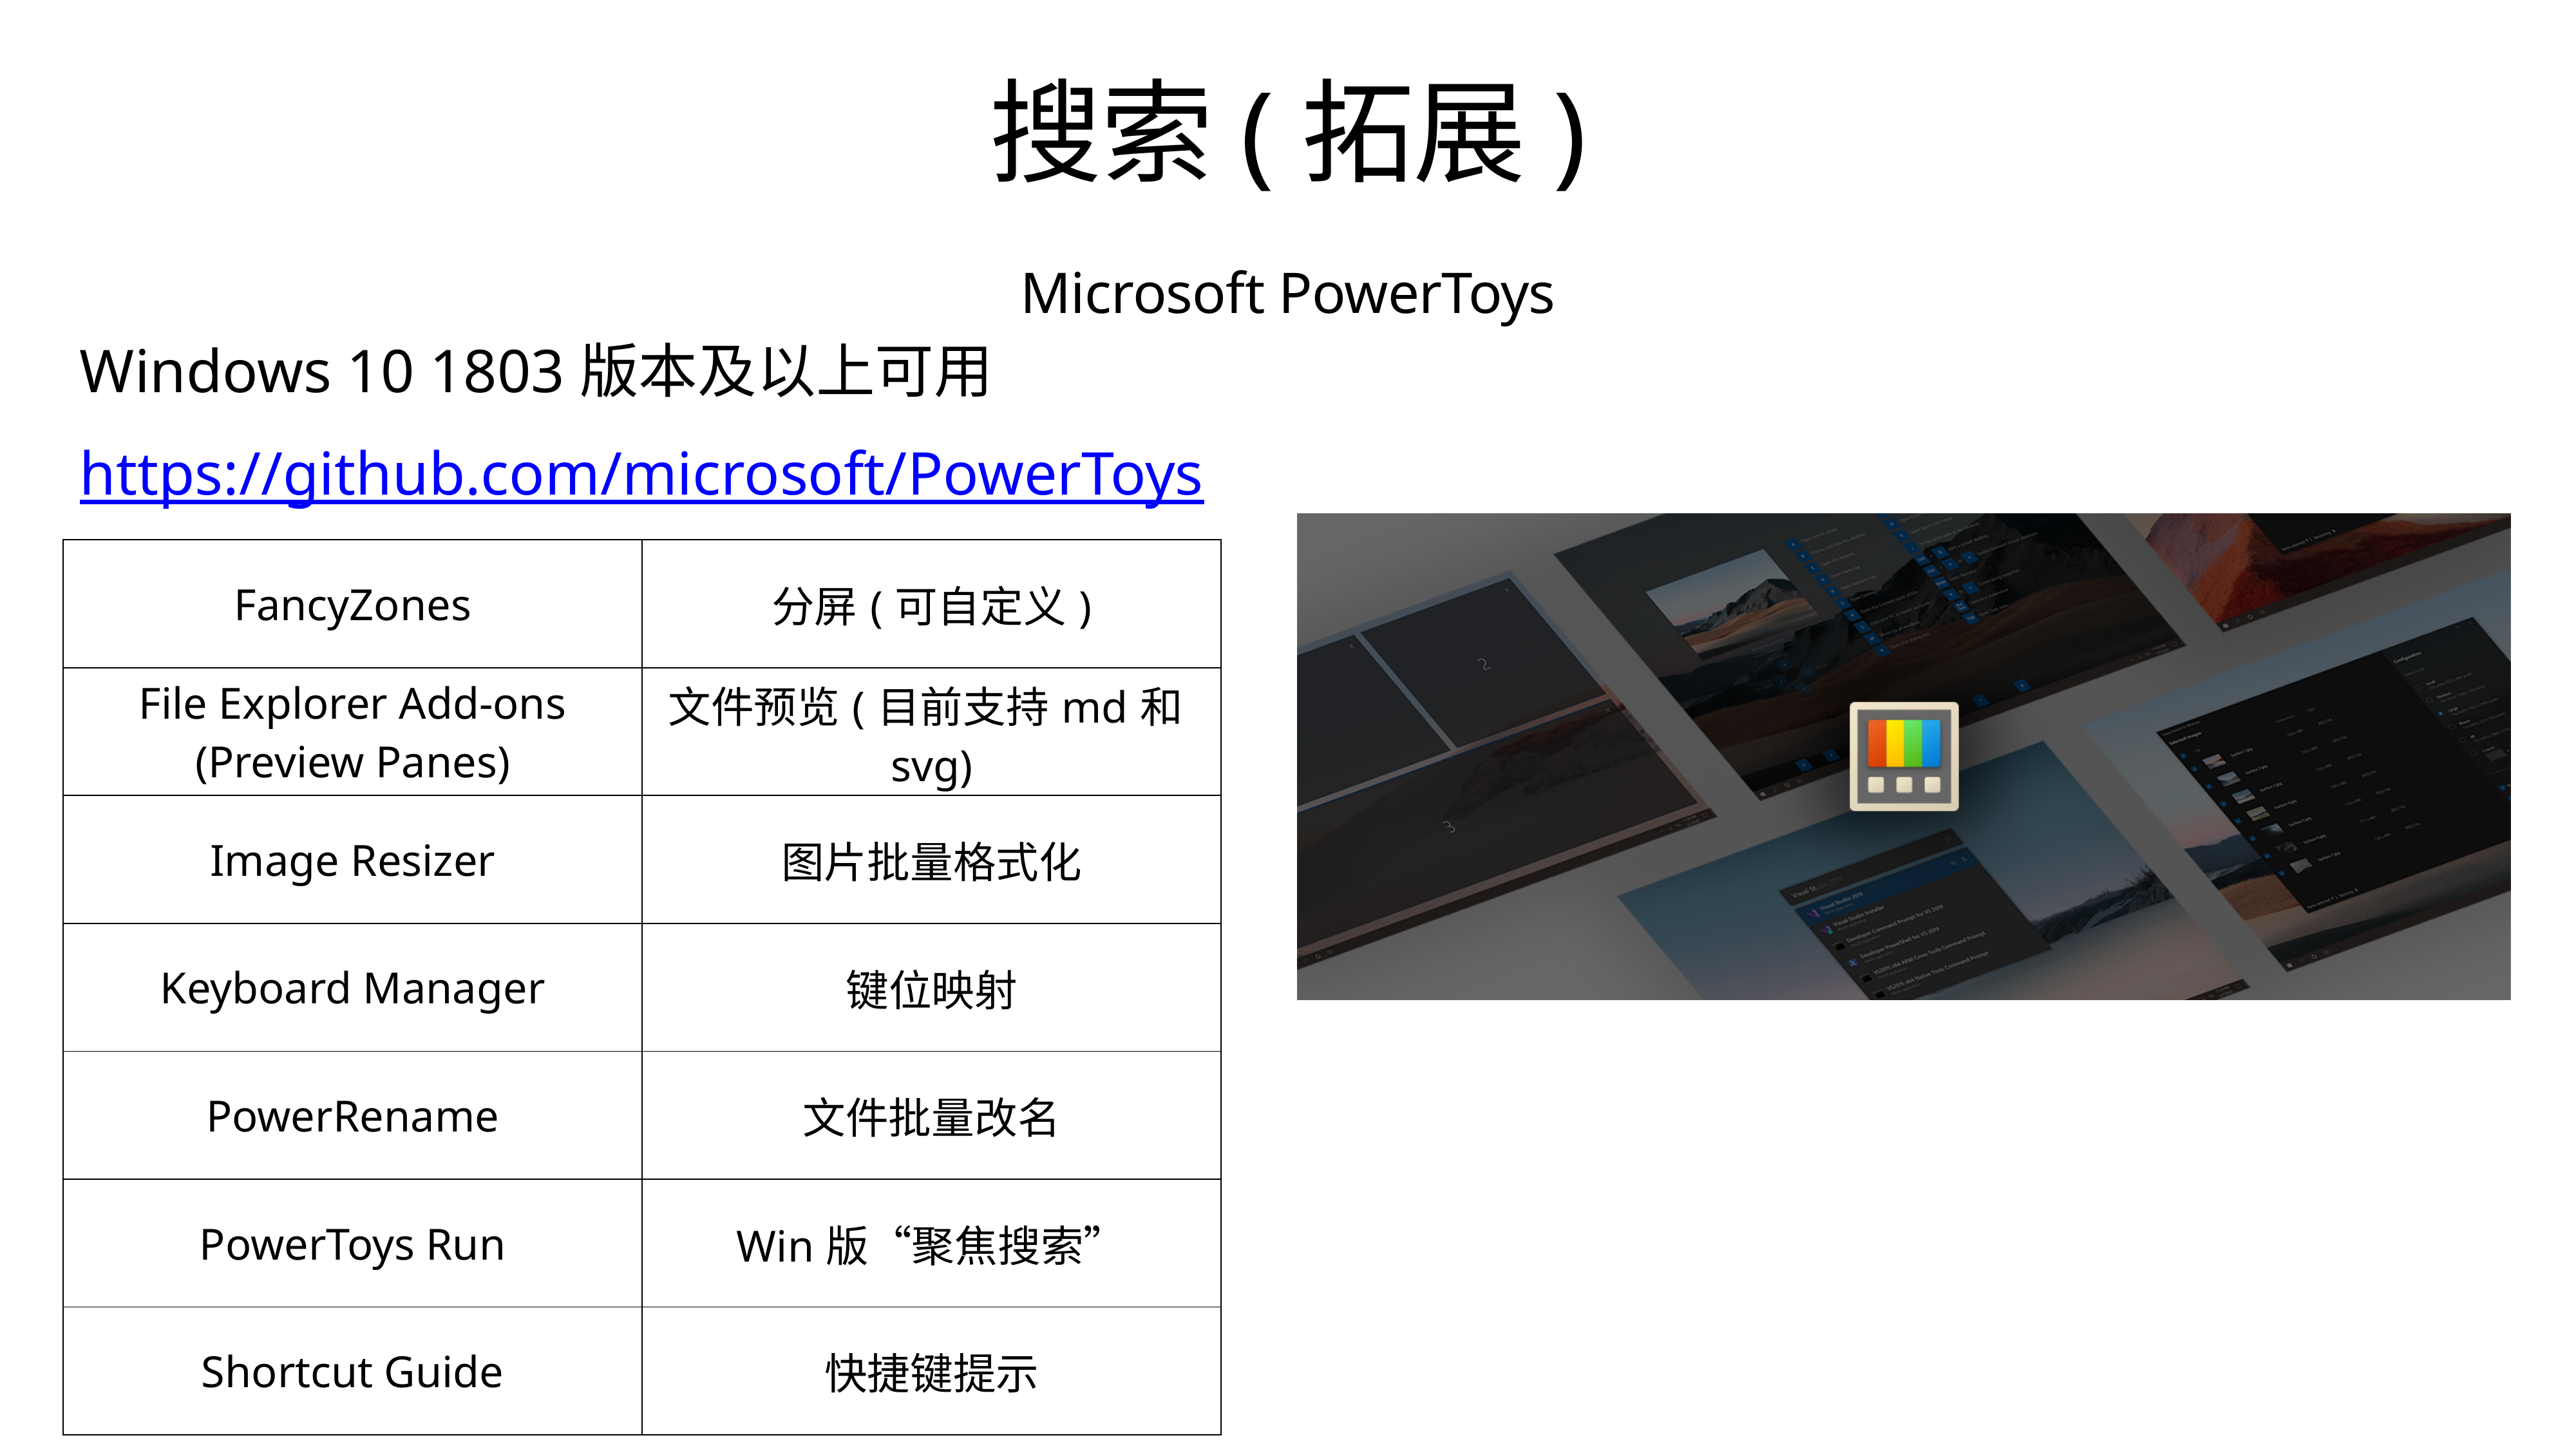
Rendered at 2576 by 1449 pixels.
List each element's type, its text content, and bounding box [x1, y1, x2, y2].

table_cell PowerToys Run [64, 1180, 641, 1307]
table_cell File Explorer Add-ons (Preview Panes) [64, 668, 641, 795]
table_cell 图片批量格式化 [643, 796, 1220, 923]
table_cell Image Resizer [64, 796, 641, 923]
title 搜索(拓展) [128, 81, 2448, 251]
table_cell 文件预览(目前支持md和svg) [643, 668, 1220, 795]
table_cell 文件批量改名 [643, 1052, 1220, 1179]
table_cell 快捷键提示 [643, 1307, 1220, 1434]
table_cell Win版“聚焦搜索” [643, 1180, 1220, 1307]
table_cell 键位映射 [643, 924, 1220, 1051]
list Microsoft PowerToys [128, 251, 2448, 341]
table_header FancyZones [64, 540, 641, 667]
table_cell Shortcut Guide [64, 1307, 641, 1434]
table_header 分屏(可自定义) [643, 540, 1220, 667]
text_box Windows 10 1803版本及以上可用 https://github.com/microsoft/PowerToys [74, 336, 1211, 515]
picture [1297, 513, 2511, 1000]
table_cell PowerRename [64, 1052, 641, 1179]
table_cell Keyboard Manager [64, 924, 641, 1051]
